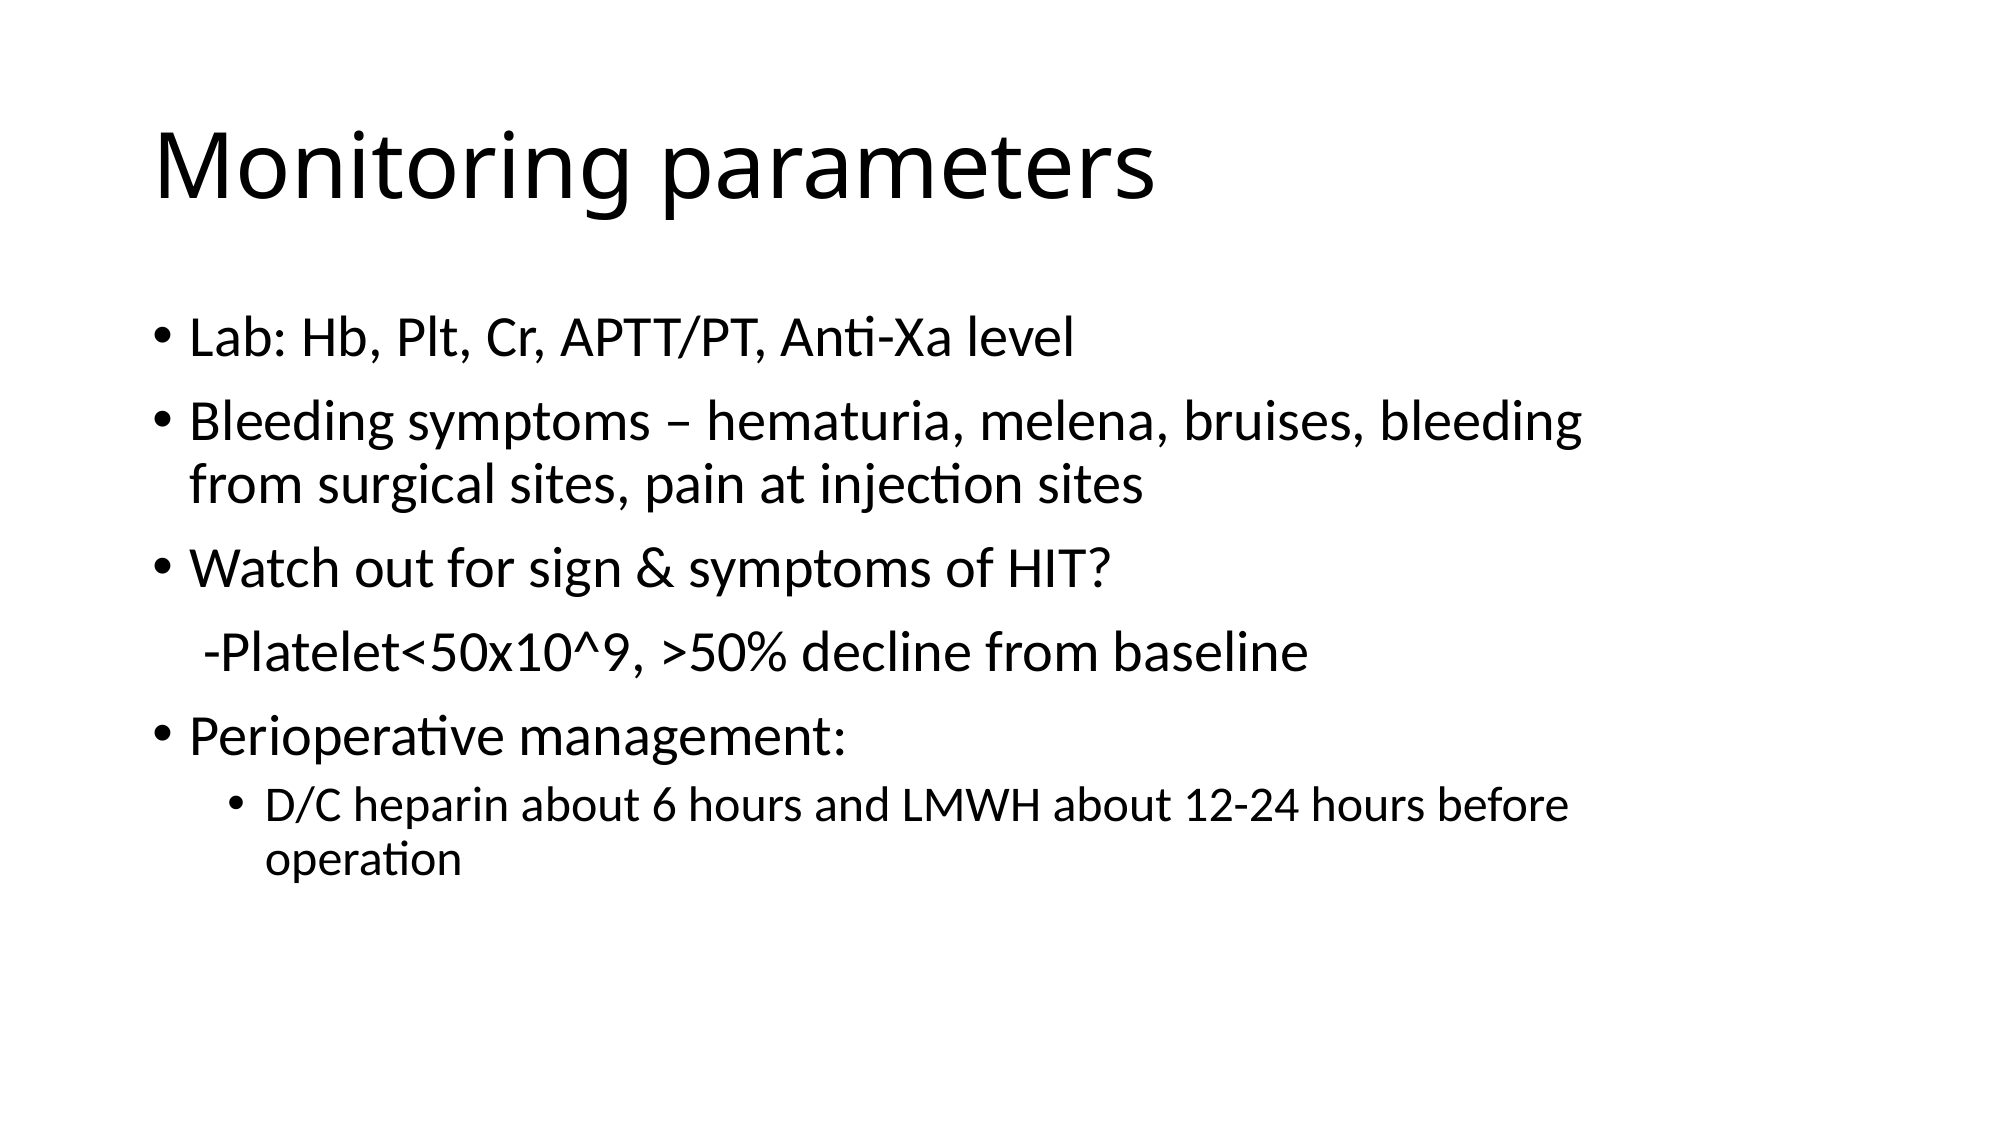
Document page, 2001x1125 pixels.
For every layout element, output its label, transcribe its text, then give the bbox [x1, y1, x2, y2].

title Monitoring parameters [137, 59, 1863, 278]
list Lab: Hb, Plt, Cr, APTT/PT, Anti-Xa level Bleeding symptoms – hematuria, melena, bruises, bleeding from surgical sites, pain at injection sites Watch out for sign & symptoms of HIT? -Platelet<50x10^9, >50% decline from baseline Perioperative management: D/C heparin about 6 hours and LMWH about 12-24 hours before operation [137, 299, 1675, 977]
